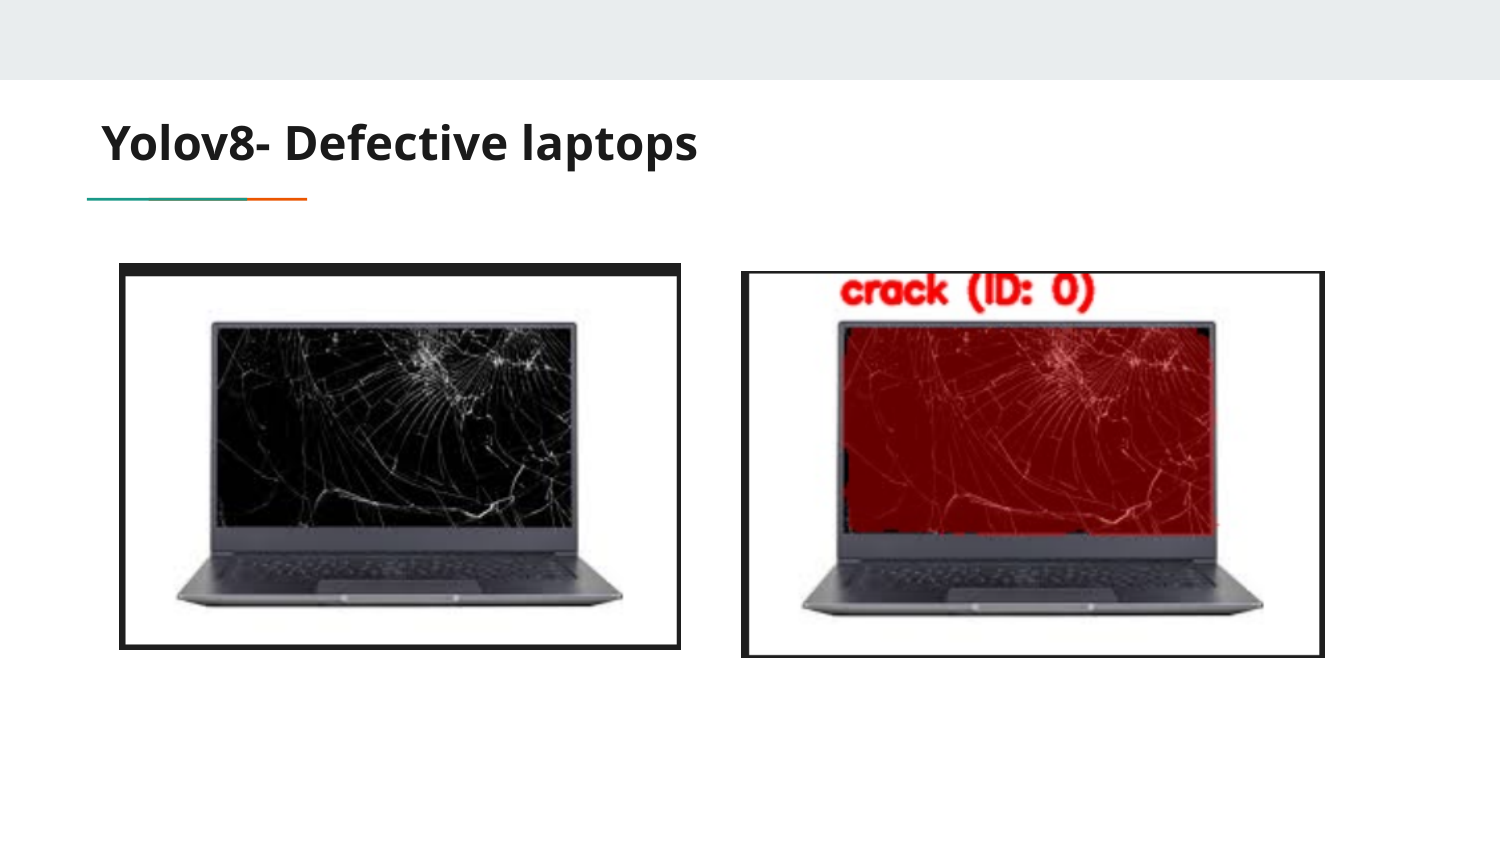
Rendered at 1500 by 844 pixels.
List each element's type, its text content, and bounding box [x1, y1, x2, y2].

title Yolov8- Defective laptops [86, 98, 1348, 186]
picture [740, 271, 1326, 658]
picture [119, 263, 681, 651]
